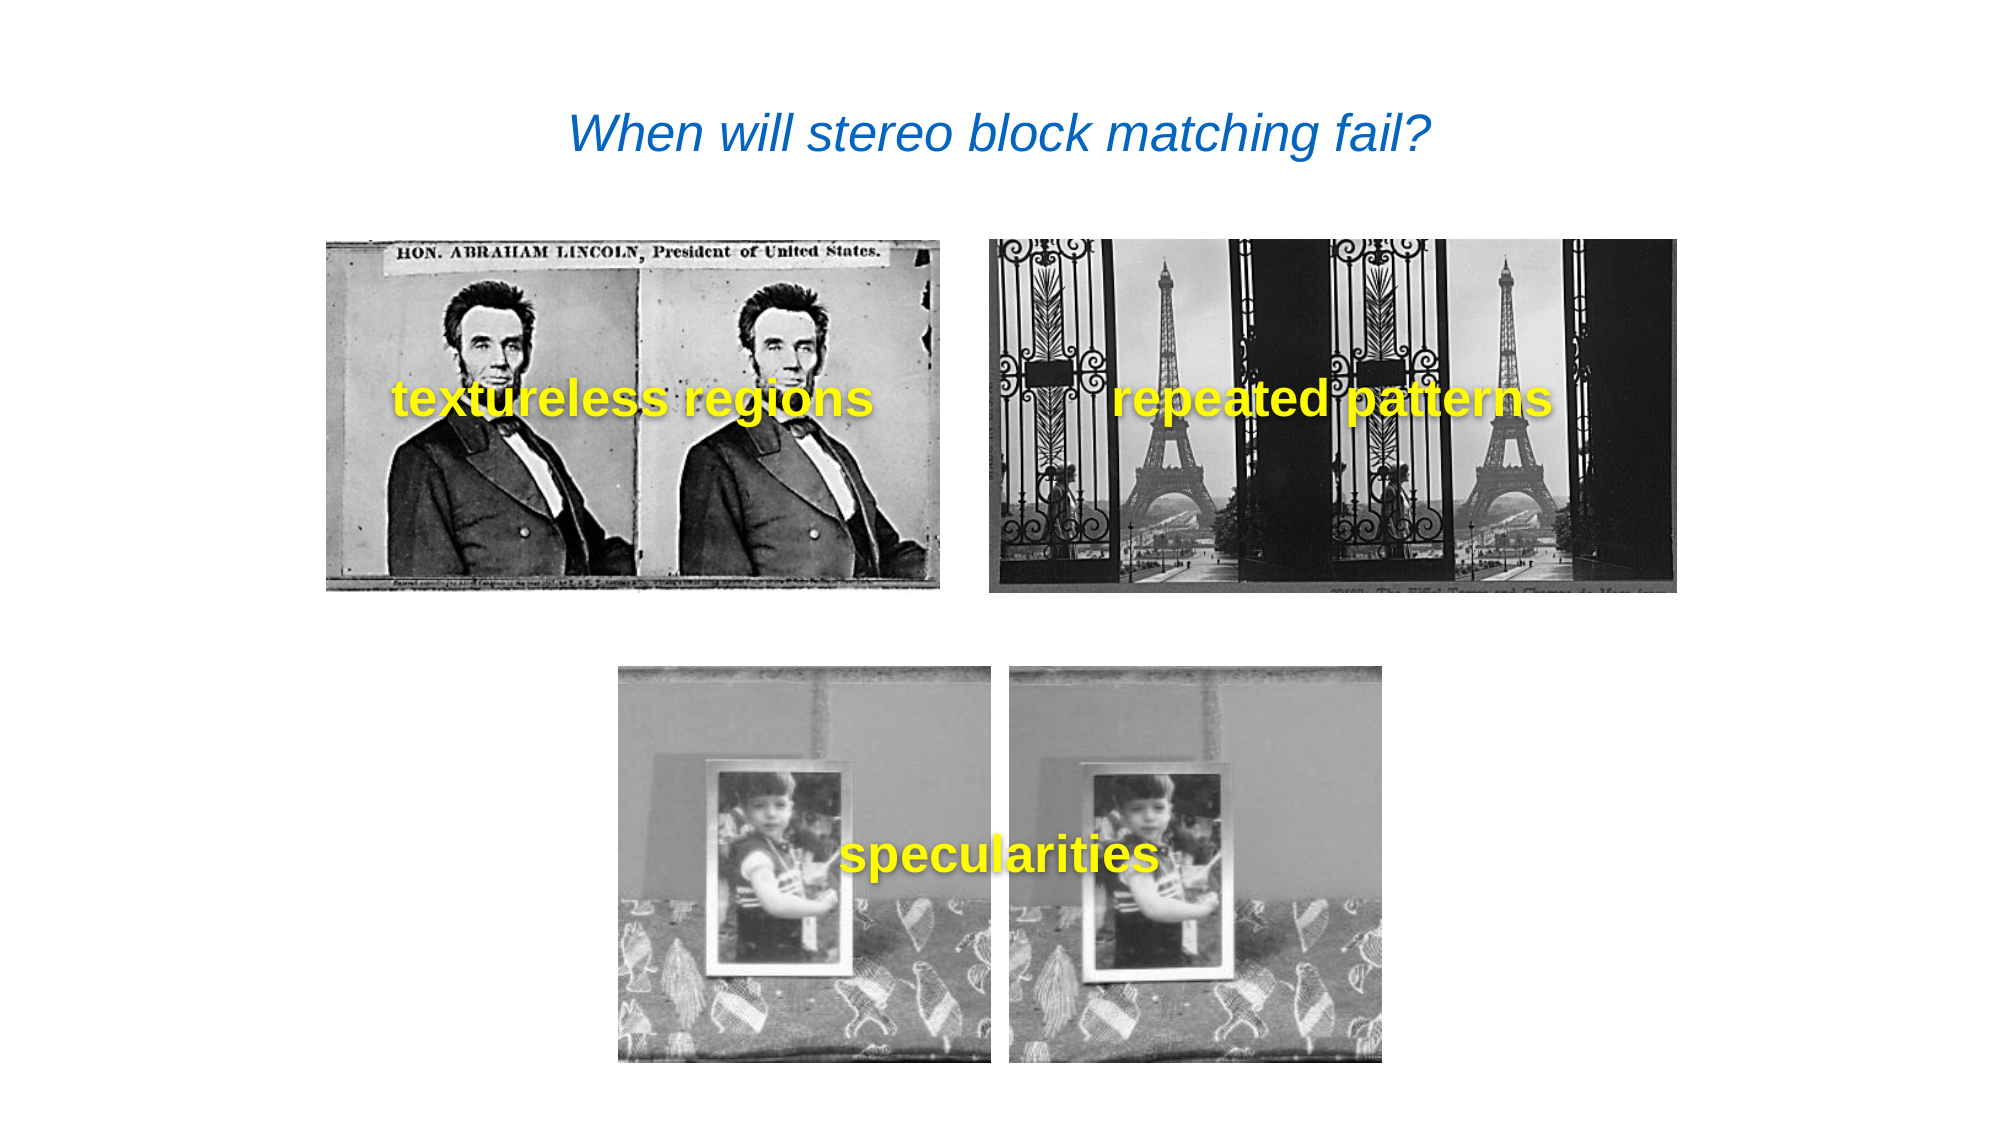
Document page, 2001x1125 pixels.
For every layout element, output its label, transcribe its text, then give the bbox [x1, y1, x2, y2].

text_box When will stereo block matching fail? [561, 92, 1439, 168]
picture [1008, 665, 1382, 1063]
picture [326, 240, 940, 594]
picture [618, 665, 991, 1063]
text_box specularities [995, 813, 1003, 889]
picture [988, 239, 1677, 593]
